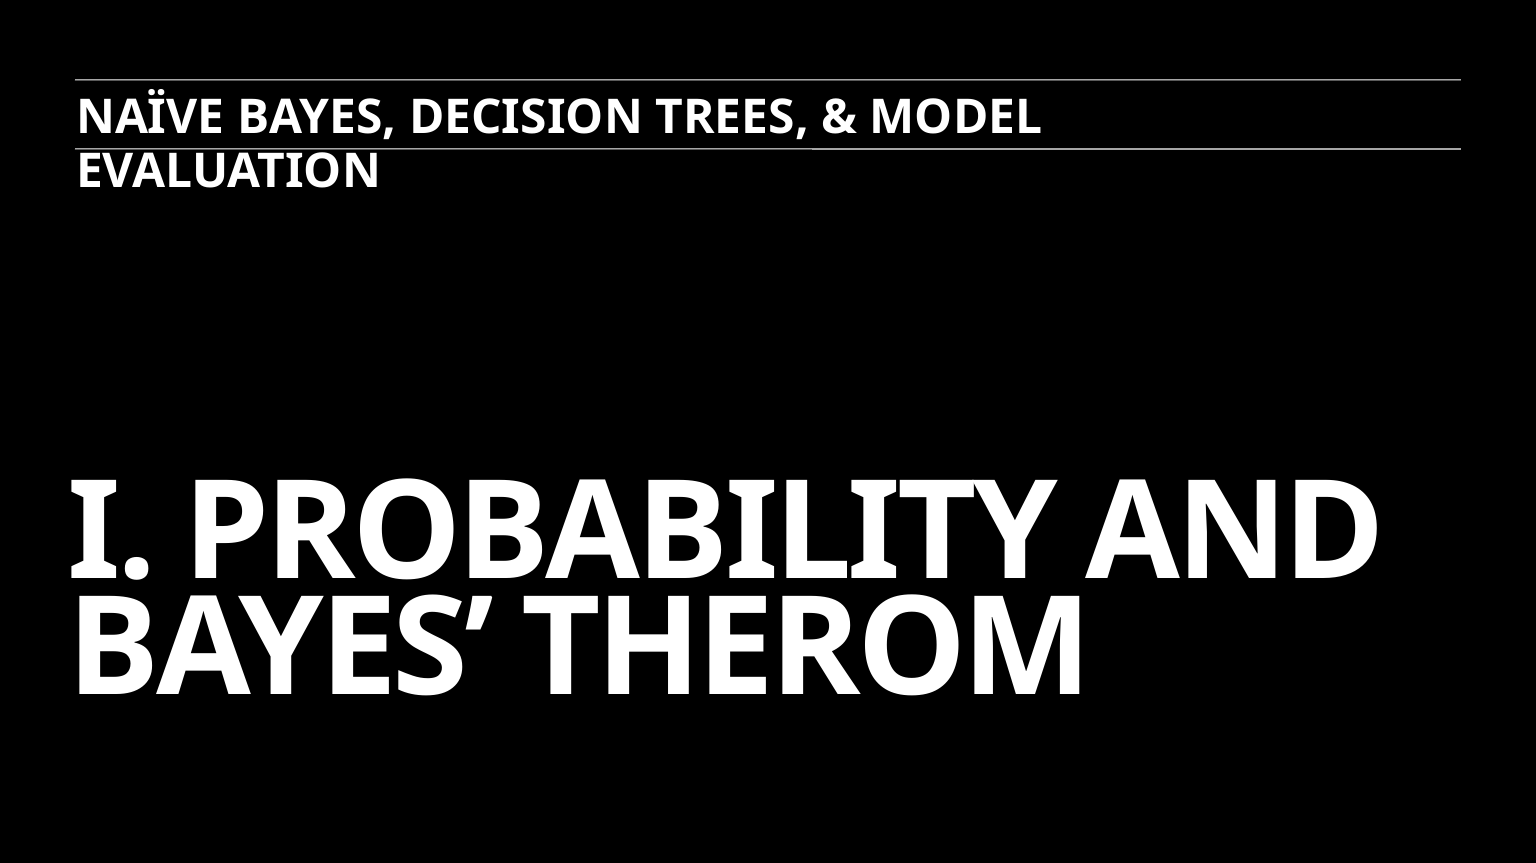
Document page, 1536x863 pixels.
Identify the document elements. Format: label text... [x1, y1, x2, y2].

list NAÏVE BAYES, DECISION TREES, & MODEL EVALUATION [60, 81, 1111, 132]
title I. PROBABILITY AND BAYES’ THEROM [57, 481, 1440, 669]
